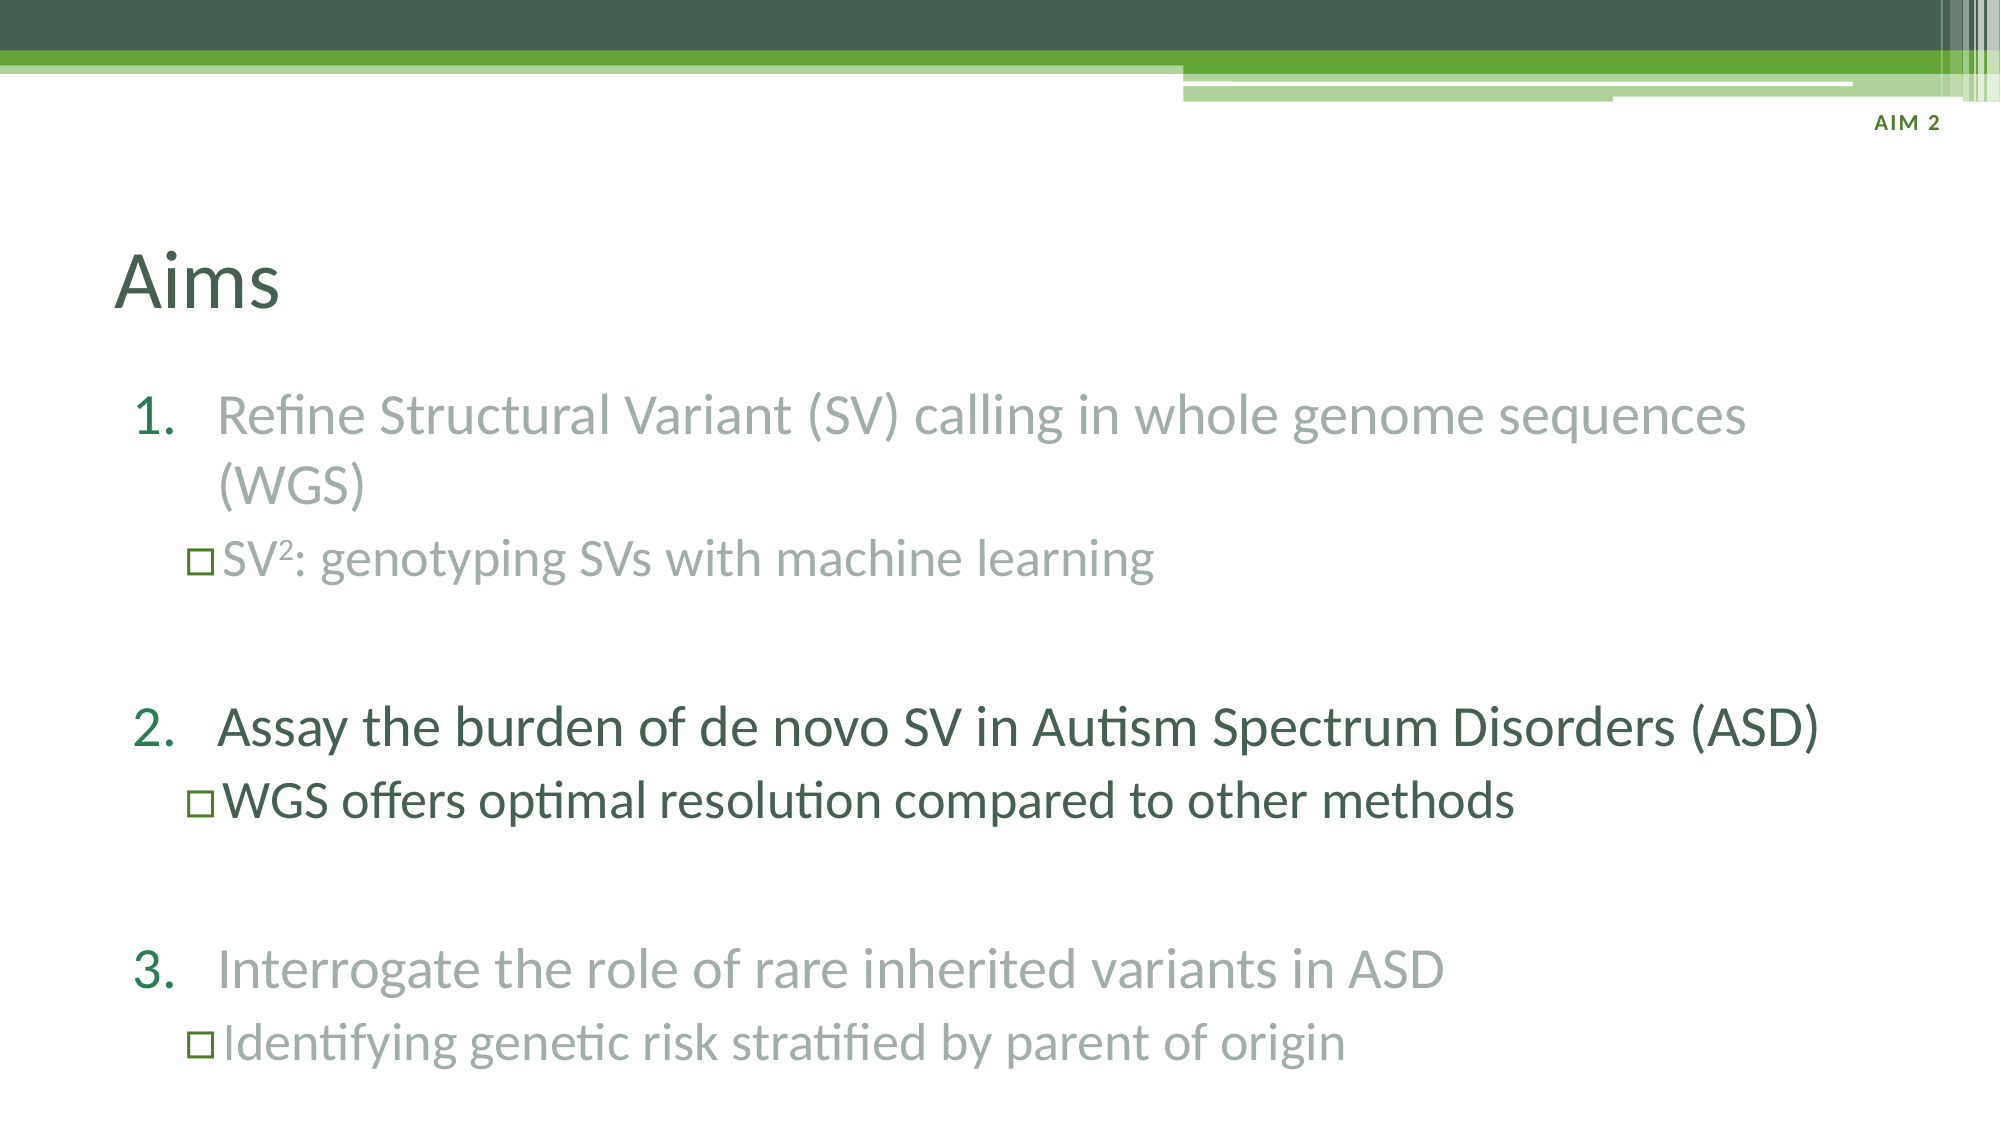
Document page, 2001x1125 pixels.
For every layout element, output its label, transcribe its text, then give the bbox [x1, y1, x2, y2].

footer Aim 2 [1664, 100, 1955, 176]
list Refine Structural Variant (SV) calling in whole genome sequences (WGS) SV2: genotyping SVs with machine learning Assay the burden of de novo SV in Autism Spectrum Disorders (ASD) WGS offers optimal resolution compared to other methods Interrogate the role of rare inherited variants in ASD Identifying genetic risk stratified by parent of origin [99, 368, 1900, 1079]
title Aims [99, 187, 1900, 363]
